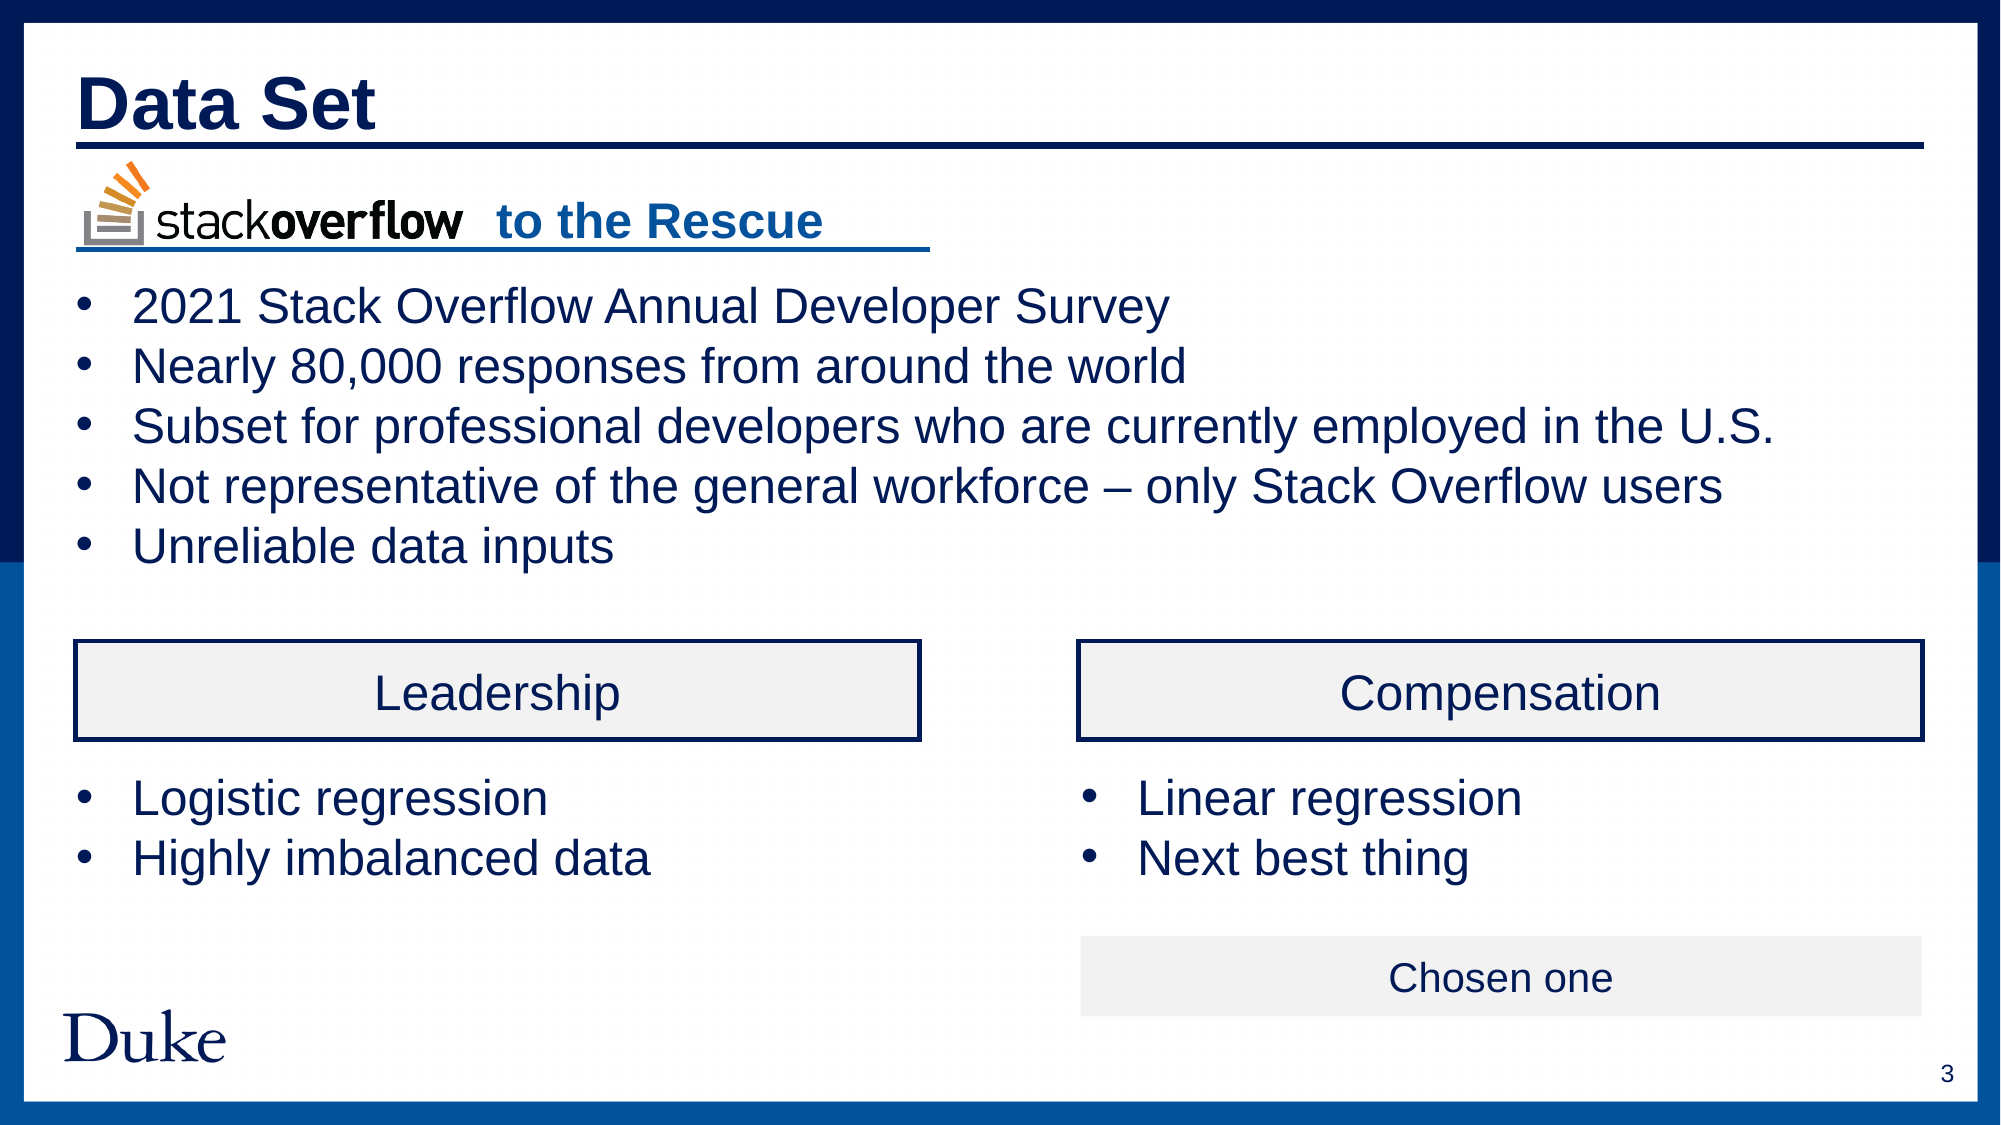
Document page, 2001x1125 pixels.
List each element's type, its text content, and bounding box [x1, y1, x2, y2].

slide_number 3 [1519, 1042, 1970, 1103]
text_box Leadership [74, 640, 920, 741]
text_box Compensation [1078, 640, 1923, 741]
text_box Linear regression Next best thing [1080, 765, 1925, 886]
picture [0, 0, 2001, 1125]
text_box Logistic regression Highly imbalanced data [75, 765, 920, 886]
text_box Chosen one [1079, 935, 1923, 1017]
text_box Data Set [76, 54, 378, 132]
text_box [55, 132, 1922, 577]
